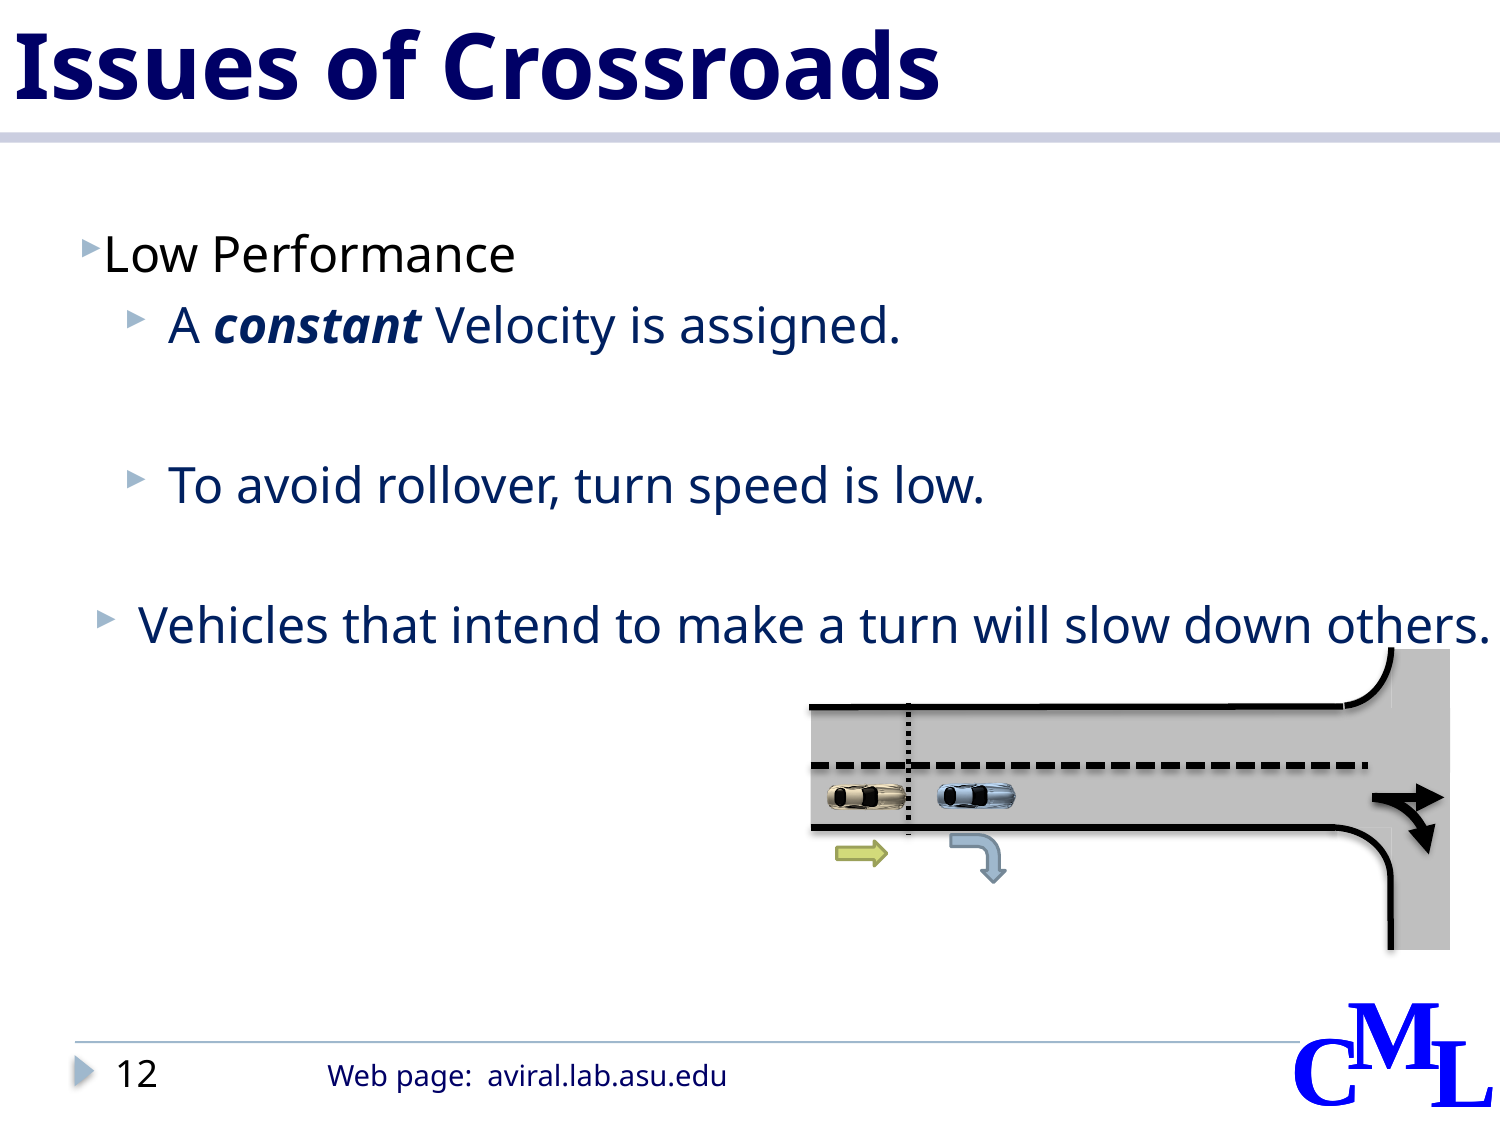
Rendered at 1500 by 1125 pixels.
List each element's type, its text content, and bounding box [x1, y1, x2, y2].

title Issues of Crossroads [0, 0, 1500, 125]
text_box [825, 778, 909, 867]
list Low Performance A constant Velocity is assigned. To avoid rollover, turn speed is low. Vehicles that intend to make a turn will slow down others. [64, 170, 1500, 775]
slide_number 12 [100, 1042, 313, 1103]
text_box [808, 594, 1451, 951]
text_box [934, 778, 1019, 883]
